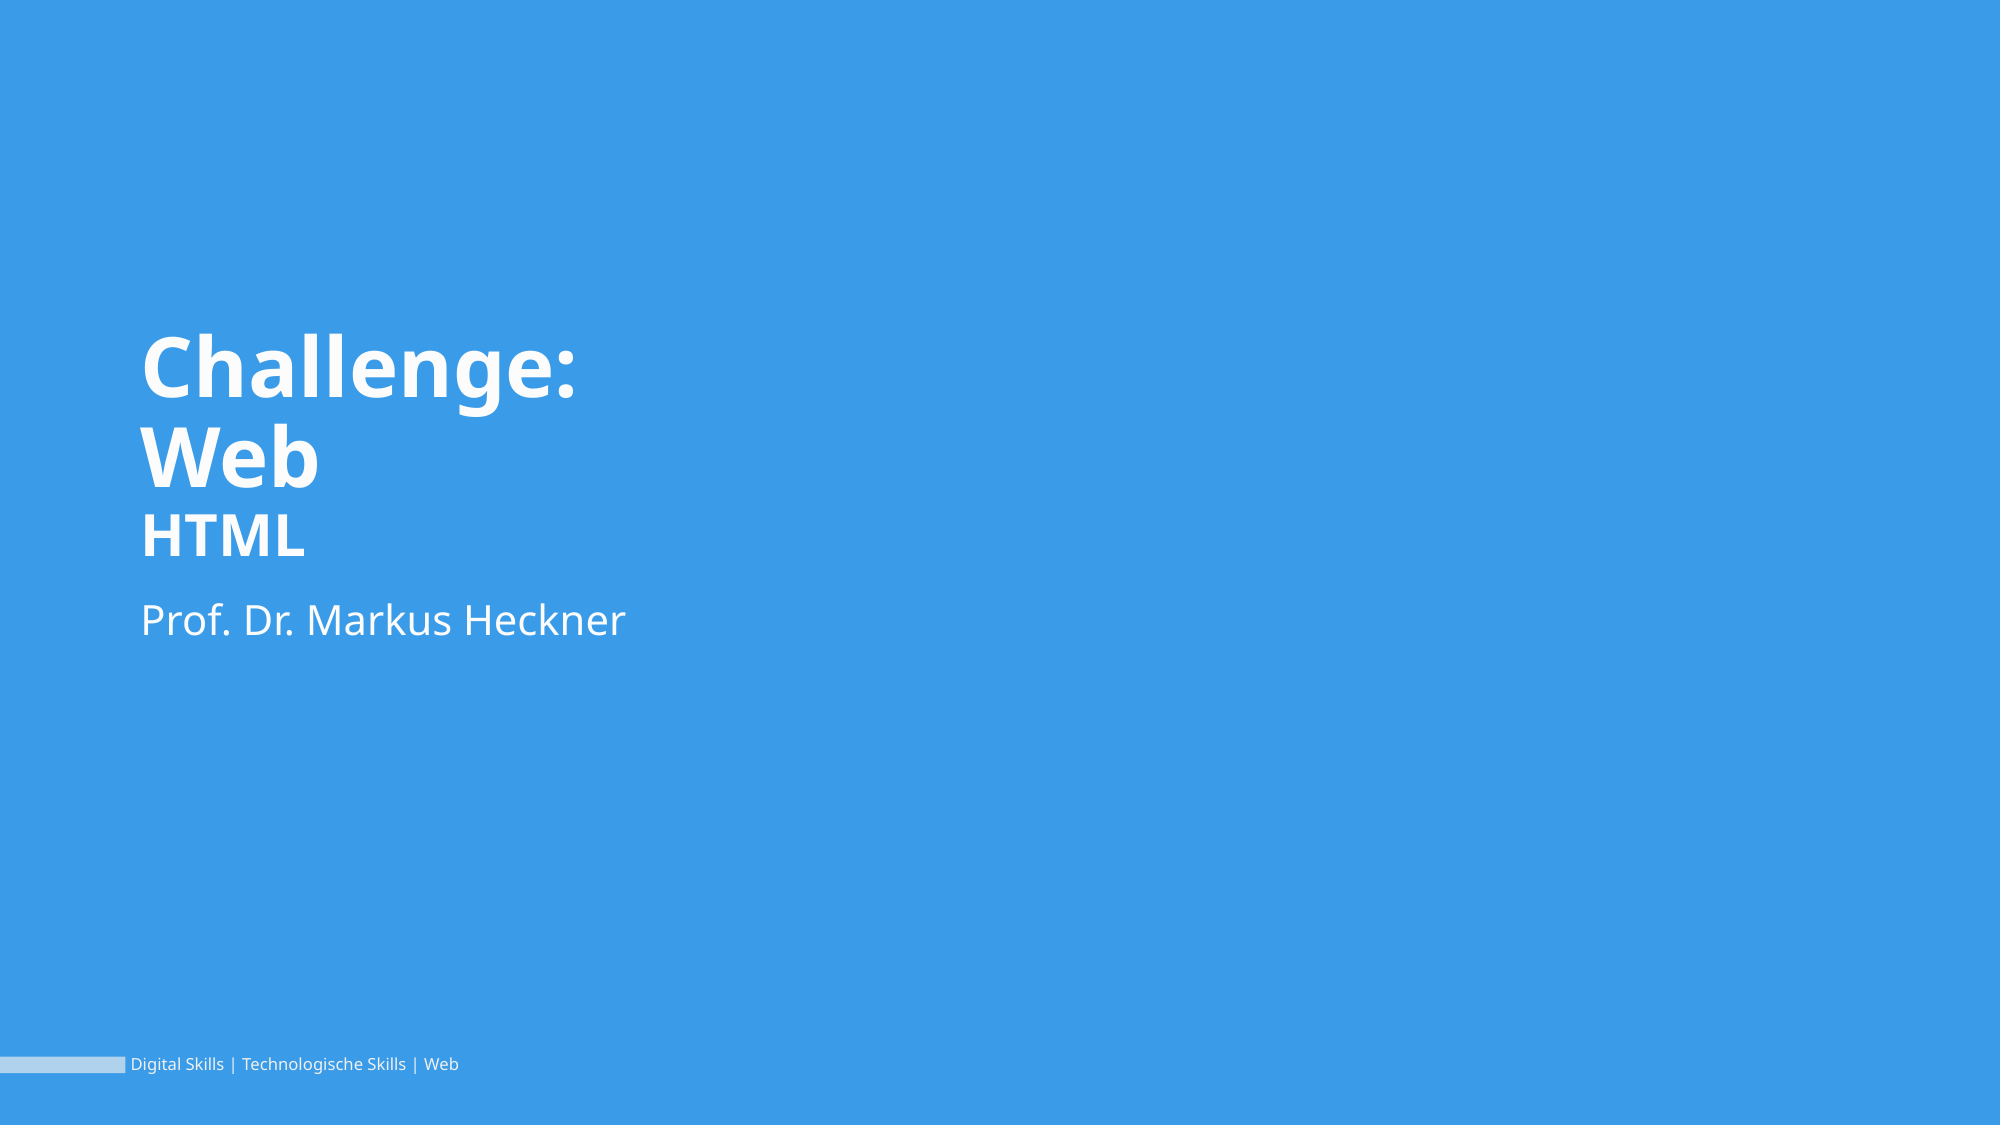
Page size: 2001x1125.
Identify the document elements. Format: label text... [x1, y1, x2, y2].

subtitle Prof. Dr. Markus Heckner [125, 591, 801, 816]
title Challenge: Web HTML [125, 280, 1429, 577]
